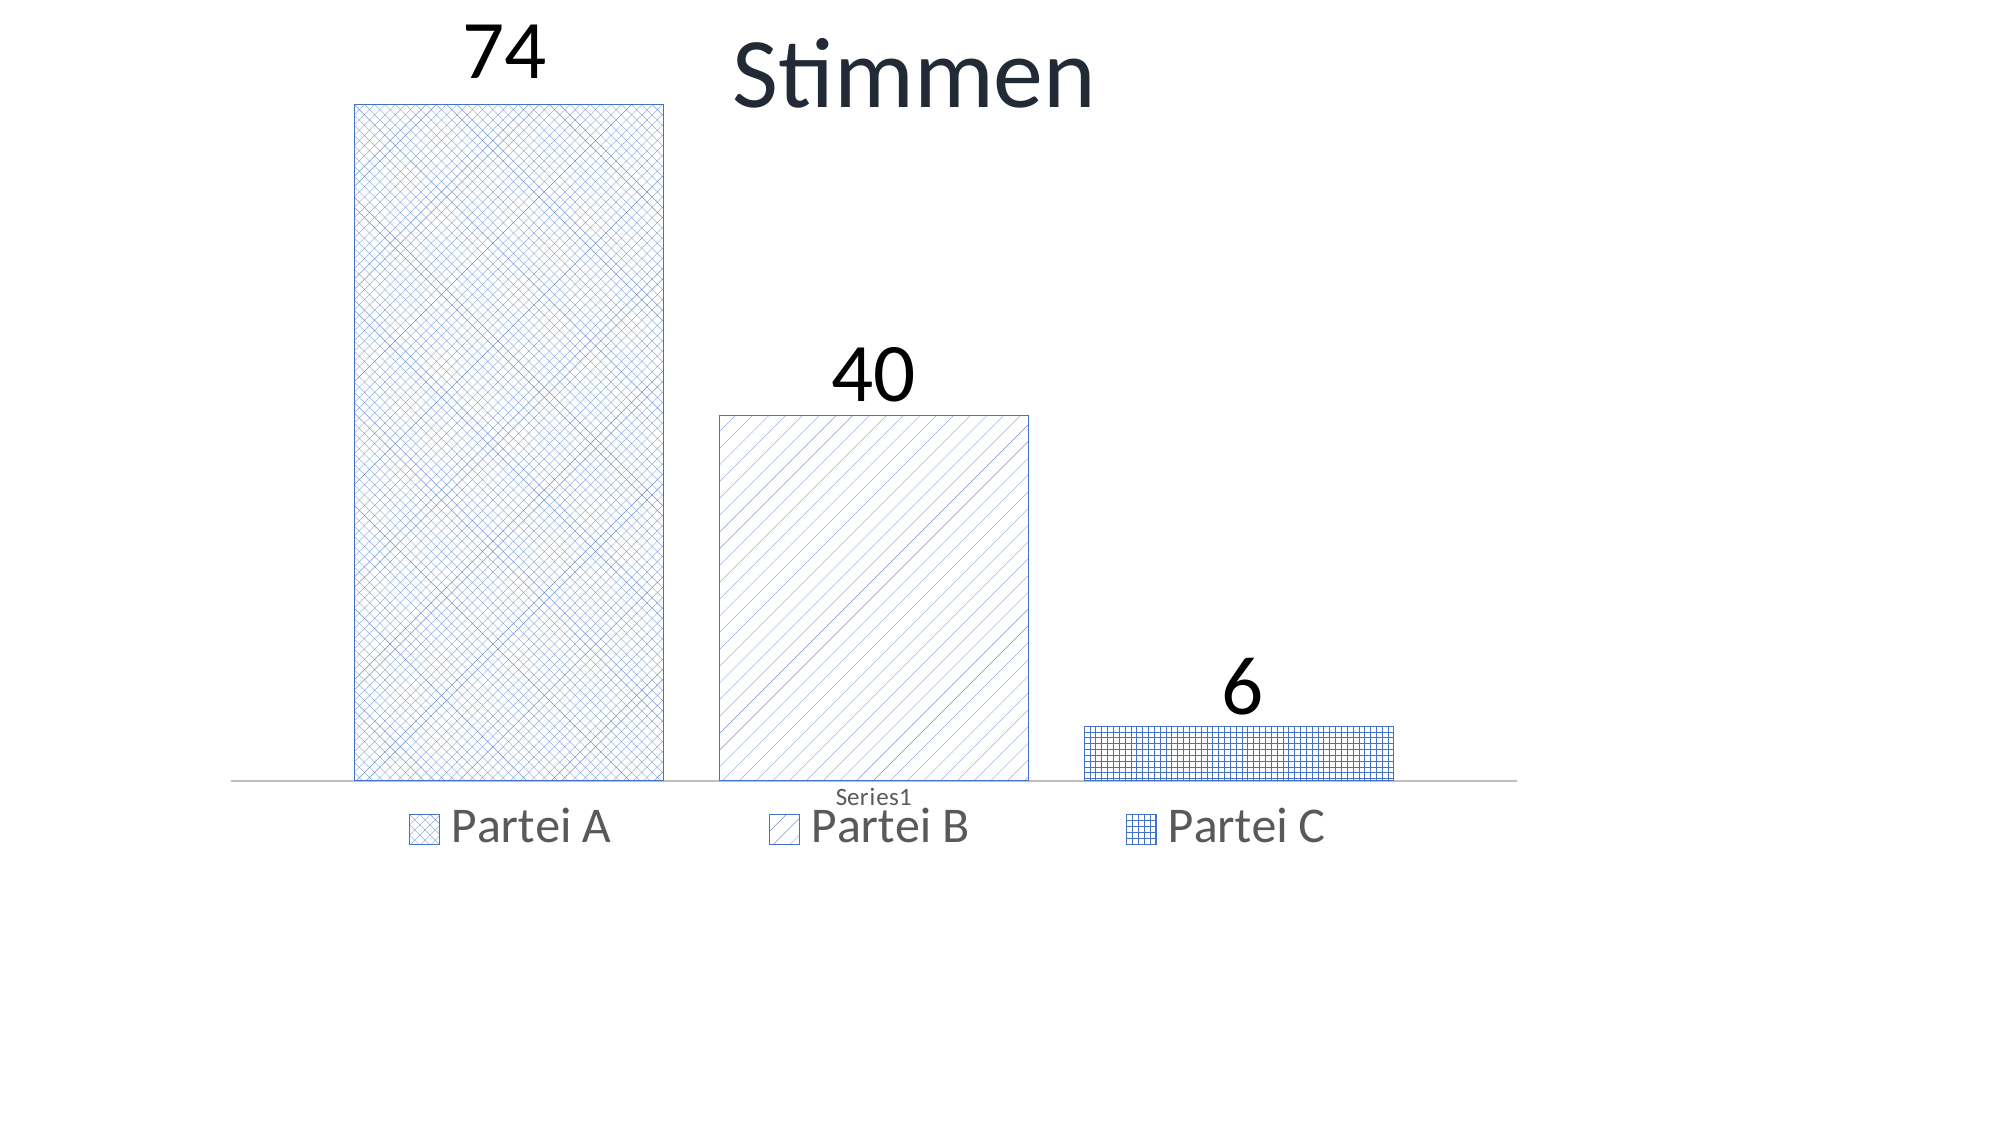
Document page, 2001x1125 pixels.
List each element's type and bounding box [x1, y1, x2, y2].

chart [184, 0, 1519, 889]
